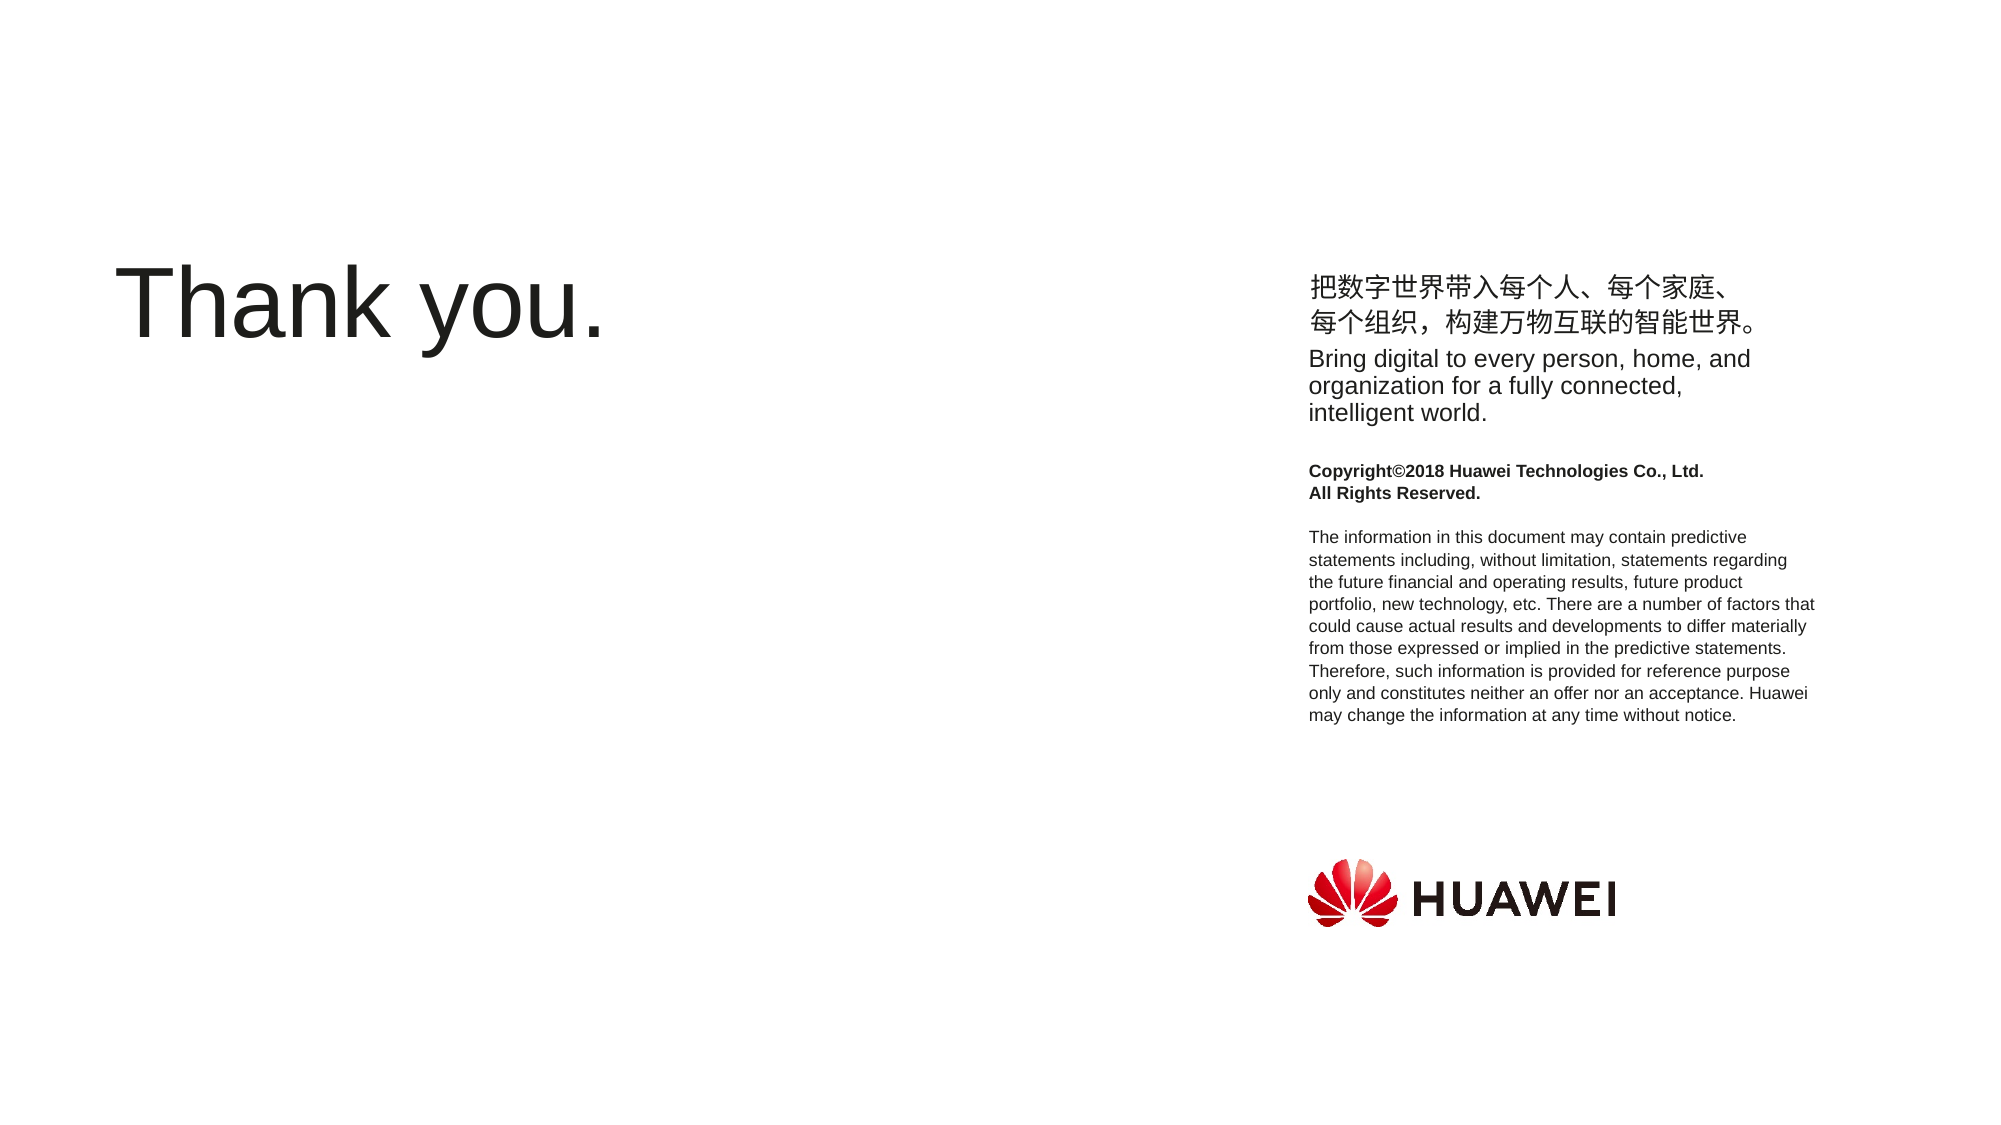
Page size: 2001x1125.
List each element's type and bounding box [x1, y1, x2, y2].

picture [1308, 859, 1615, 927]
